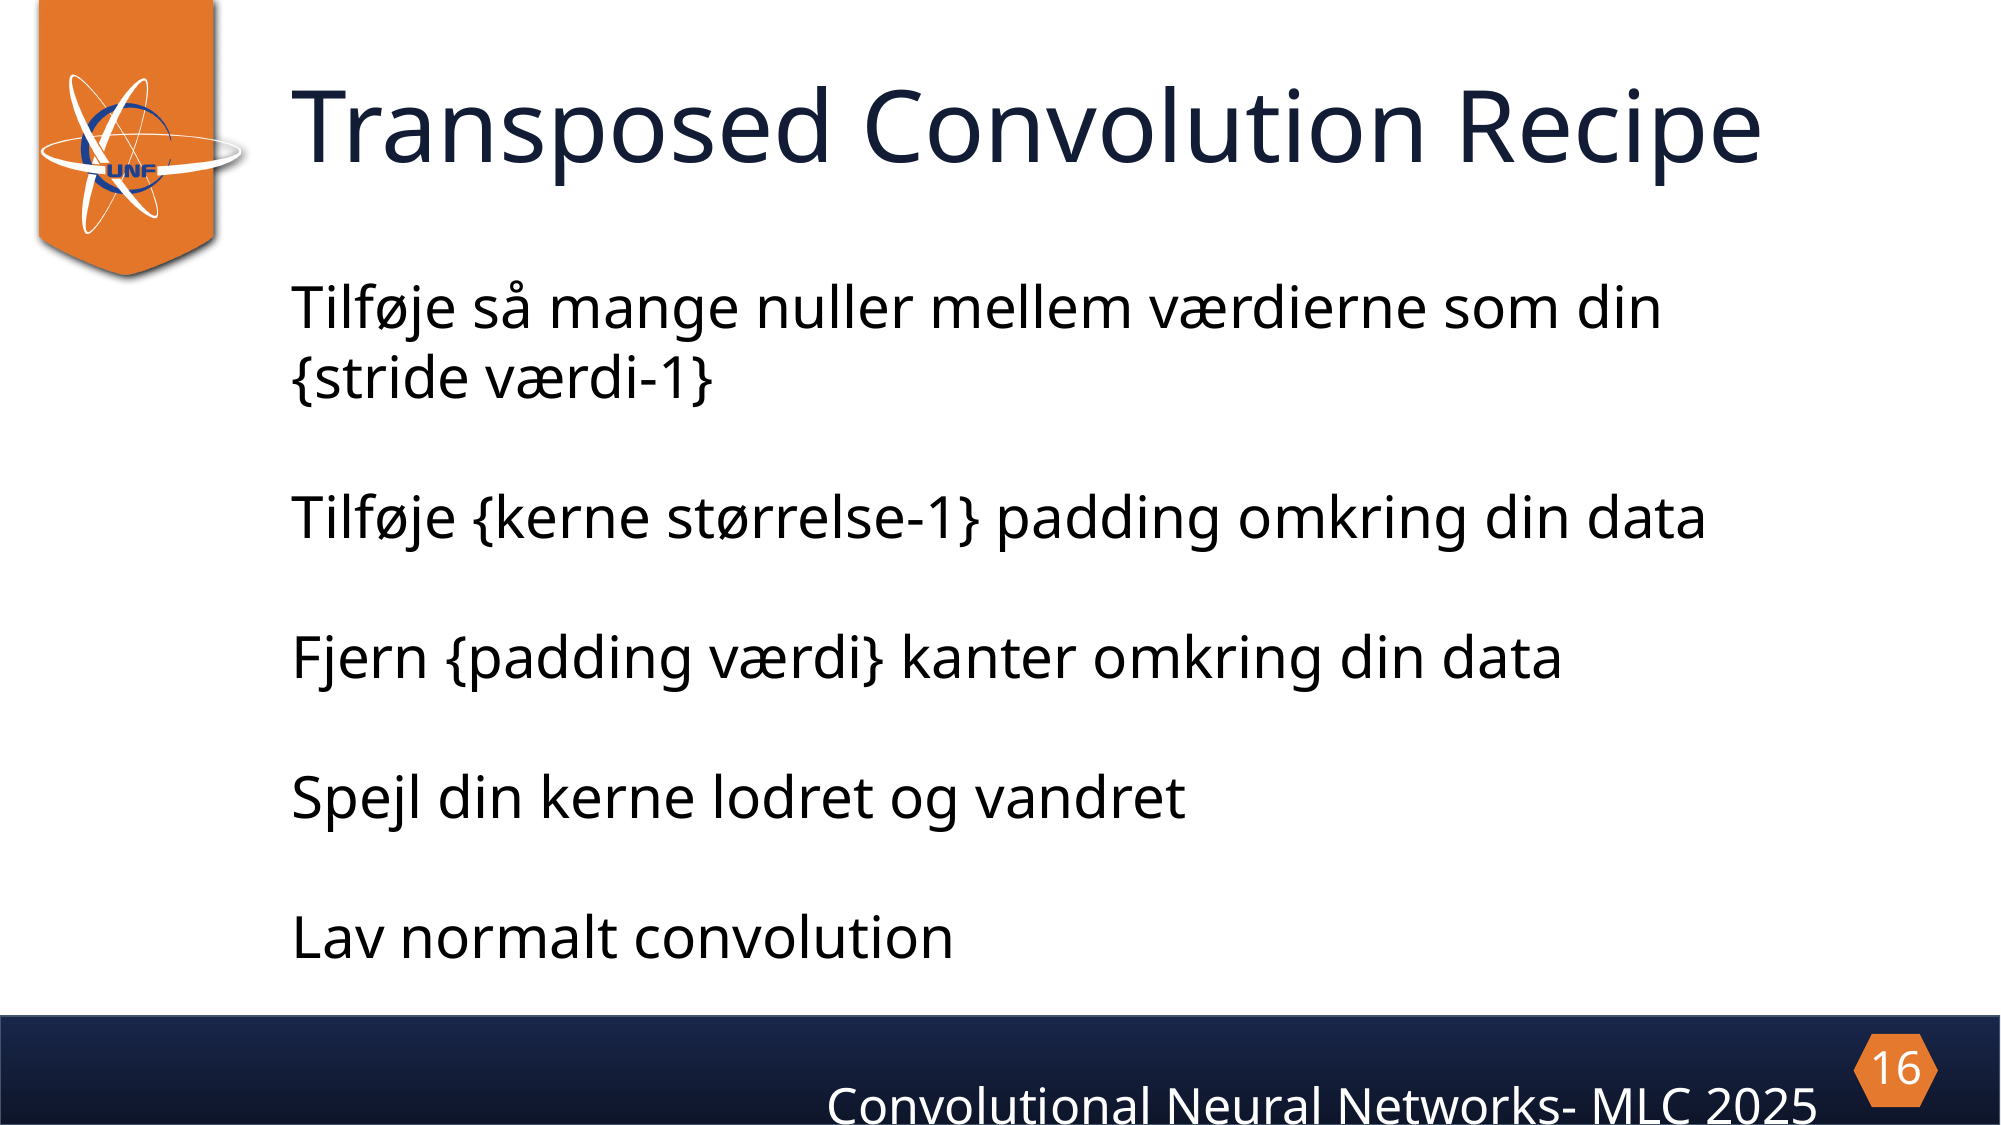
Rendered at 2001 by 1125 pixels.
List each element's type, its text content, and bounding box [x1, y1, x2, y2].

picture [26, 0, 242, 275]
text_box Transposed Convolution Recipe [276, 54, 1847, 192]
text_box Tilføje så mange nuller mellem værdierne som din {stride værdi-1} Tilføje {kerne størrelse-1} padding omkring din data Fjern {padding værdi} kanter omkring din data Spejl din kerne lodret og vandret Lav normalt convolution [276, 255, 1847, 989]
